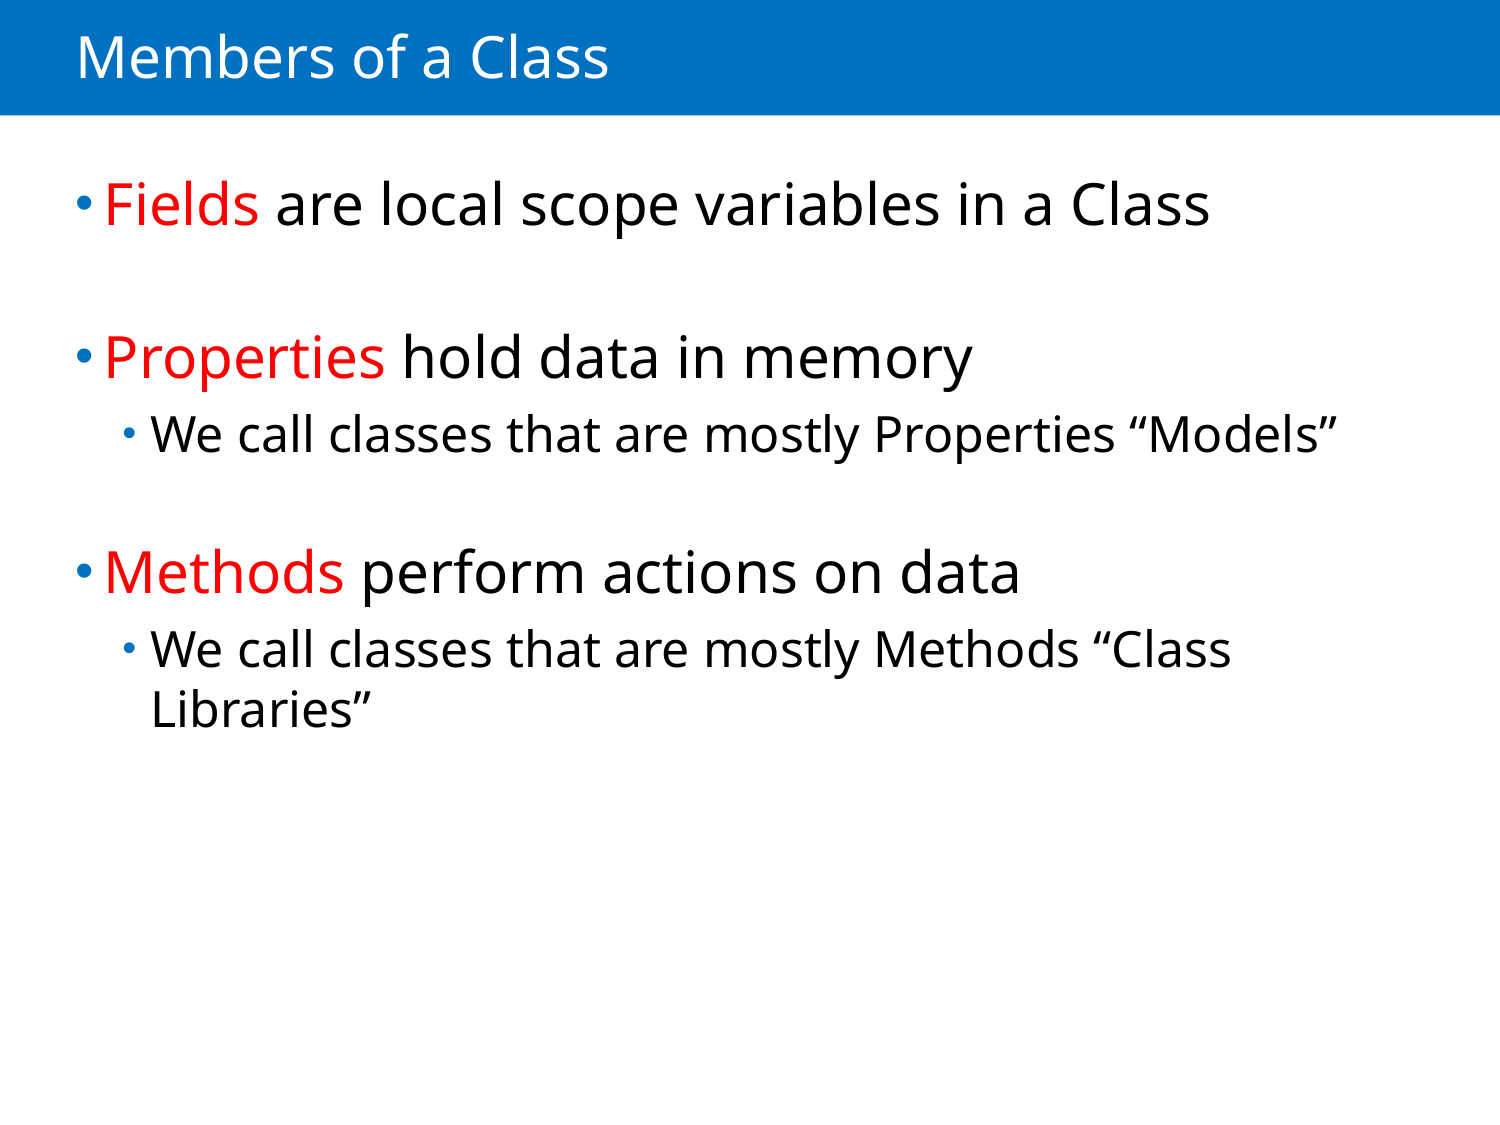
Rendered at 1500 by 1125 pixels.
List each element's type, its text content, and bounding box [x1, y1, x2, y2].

list Fields are local scope variables in a Class Properties hold data in memory We call classes that are mostly Properties “Models” Methods perform actions on data We call classes that are mostly Methods “Class Libraries” [74, 167, 1408, 1013]
title Members of a Class [75, 0, 1351, 122]
